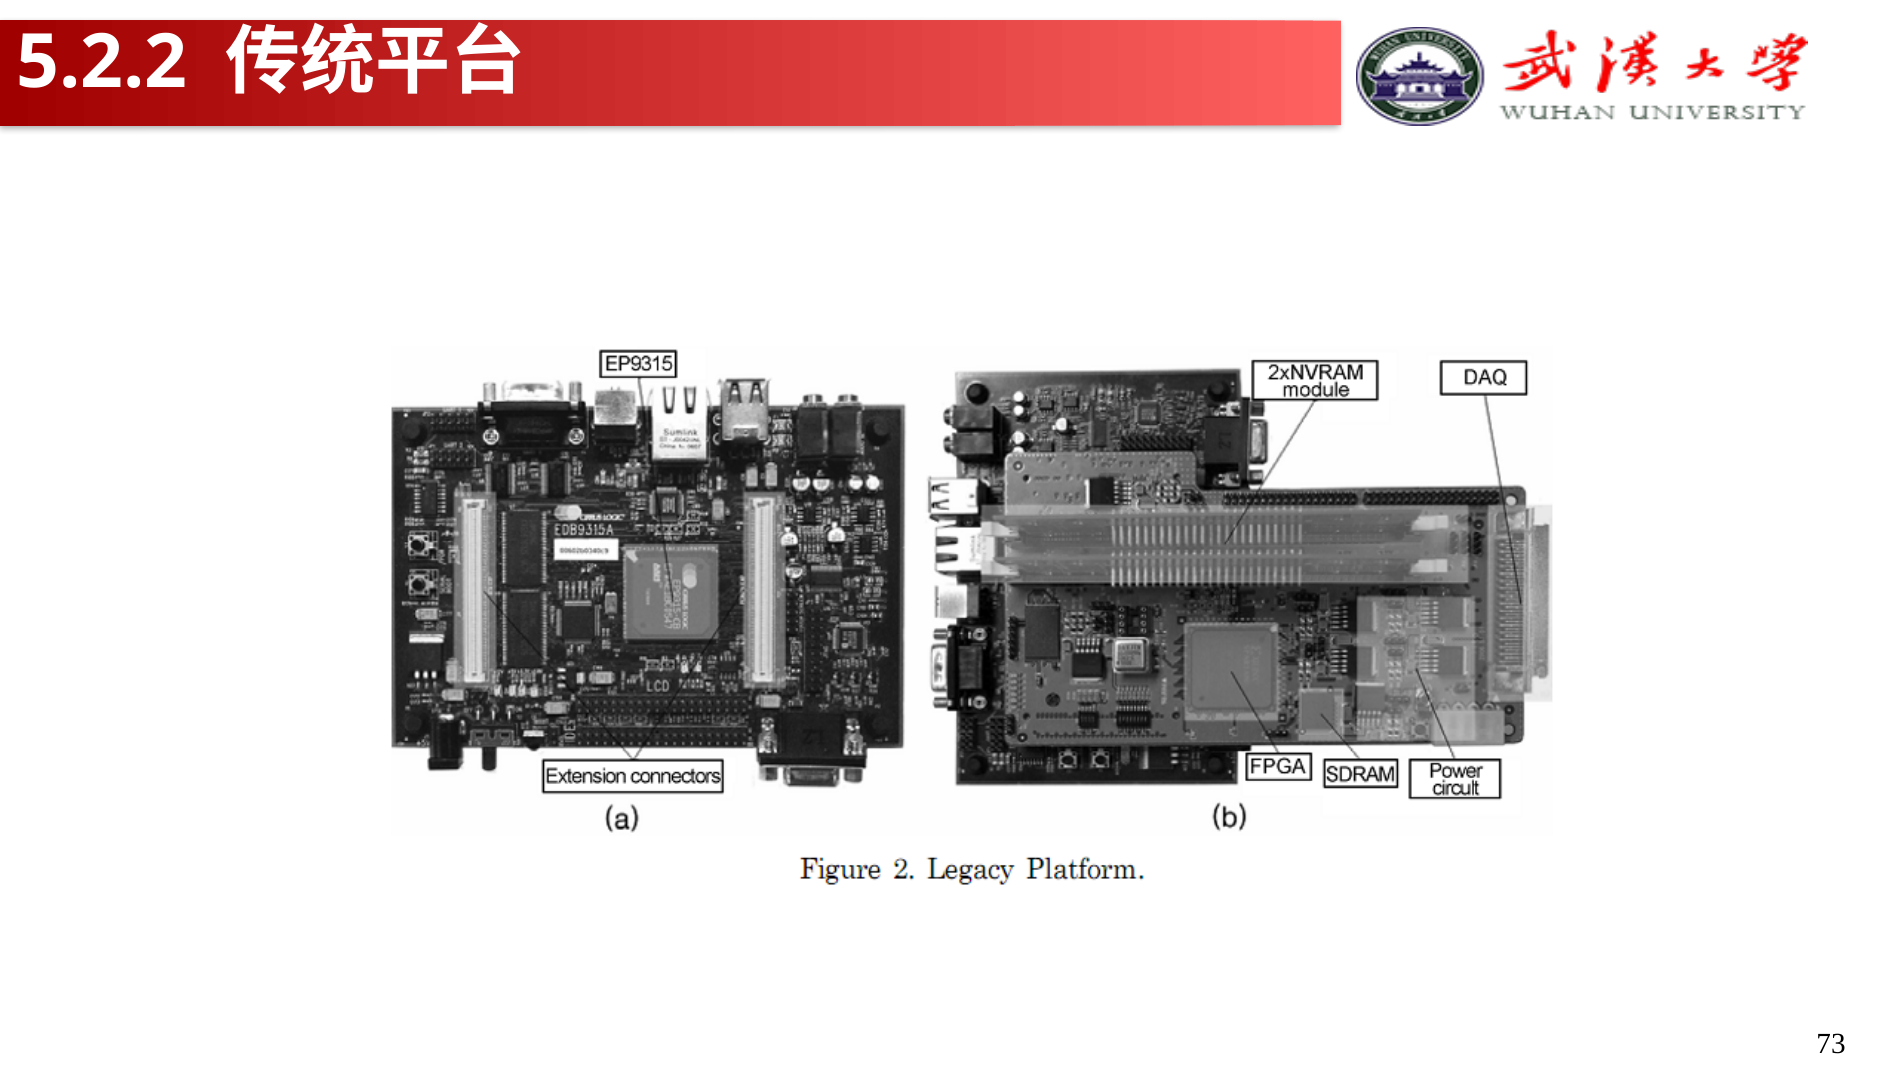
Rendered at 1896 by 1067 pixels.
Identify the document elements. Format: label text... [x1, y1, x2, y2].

picture [1356, 102, 1808, 126]
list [334, 306, 1560, 902]
title 5.2.2 传统平台 [16, 12, 1880, 102]
